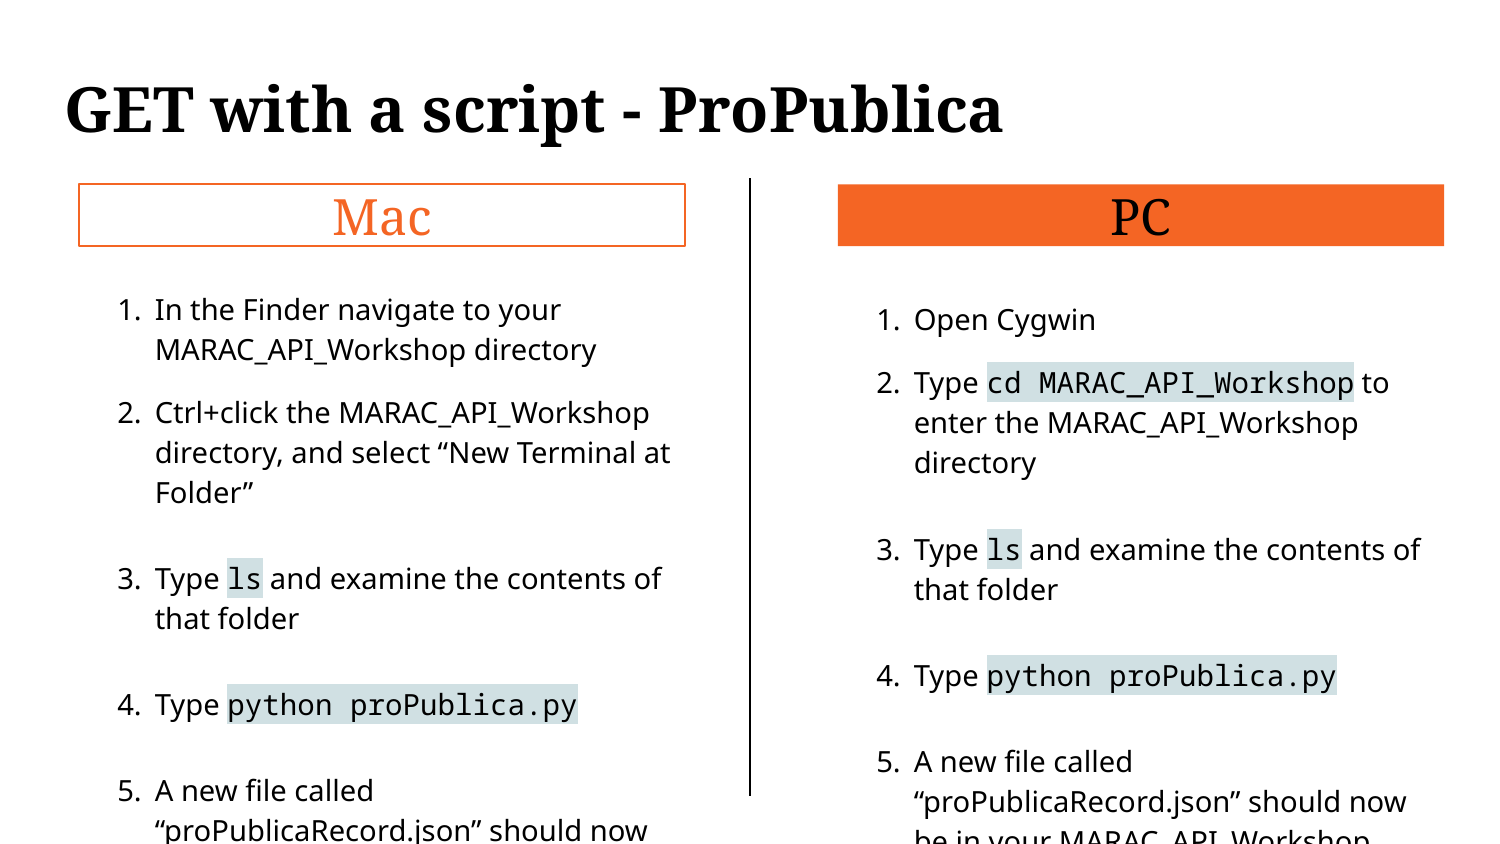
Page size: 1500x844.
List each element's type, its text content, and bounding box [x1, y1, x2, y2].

text_box PC [837, 184, 1445, 247]
text_box Mac [78, 184, 686, 247]
title GET with a script - ProPublica [49, 55, 1448, 160]
text_box Open Cygwin Type cd MARAC_API_Workshop to enter the MARAC_API_Workshop directory Type ls and examine the contents of that folder Type python proPublica.py A new file called “proPublicaRecord.json” should now be in your MARAC_API_Workshop directory Open “proPublicaRecord.json” with Atom and take a look! [823, 281, 1459, 844]
text_box In the Finder navigate to your MARAC_API_Workshop directory Ctrl+click the MARAC_API_Workshop directory, and select “New Terminal at Folder” Type ls and examine the contents of that folder Type python proPublica.py A new file called “proPublicaRecord.json” should now be in your MARAC_API_Workshop directory Open “proPublicaRecord.json” with Atom and take a look! [64, 270, 700, 834]
